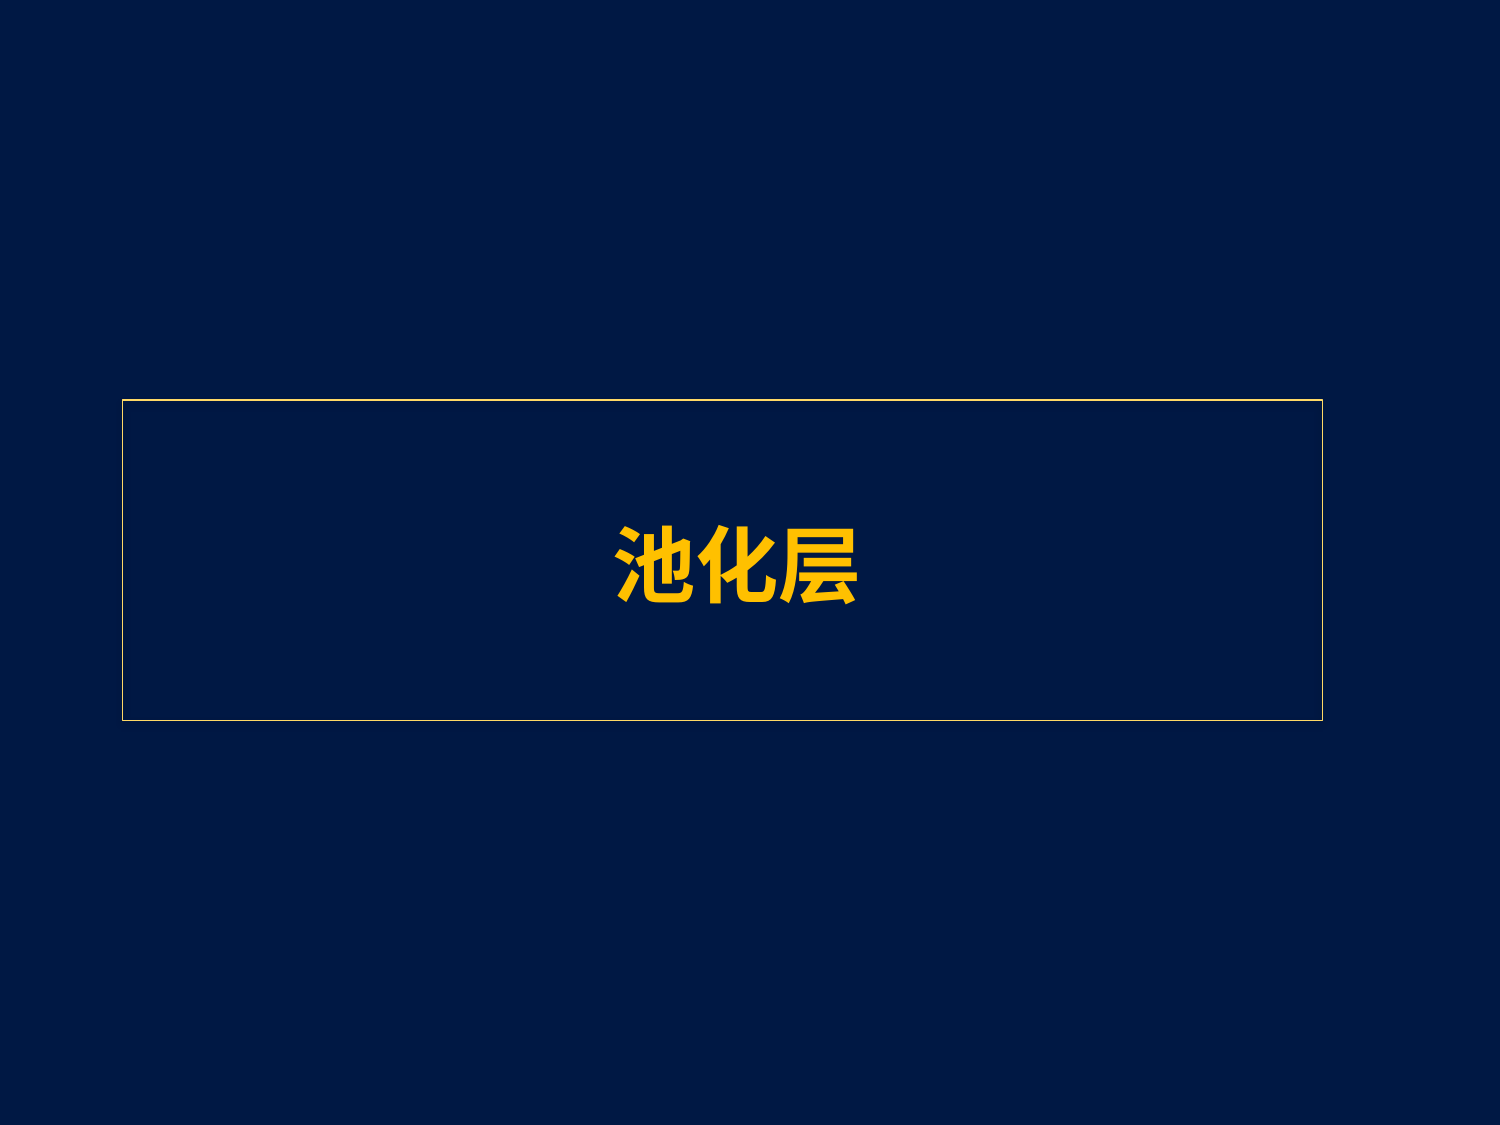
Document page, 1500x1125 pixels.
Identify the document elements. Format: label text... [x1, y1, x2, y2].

title 池化层 [174, 438, 1300, 688]
